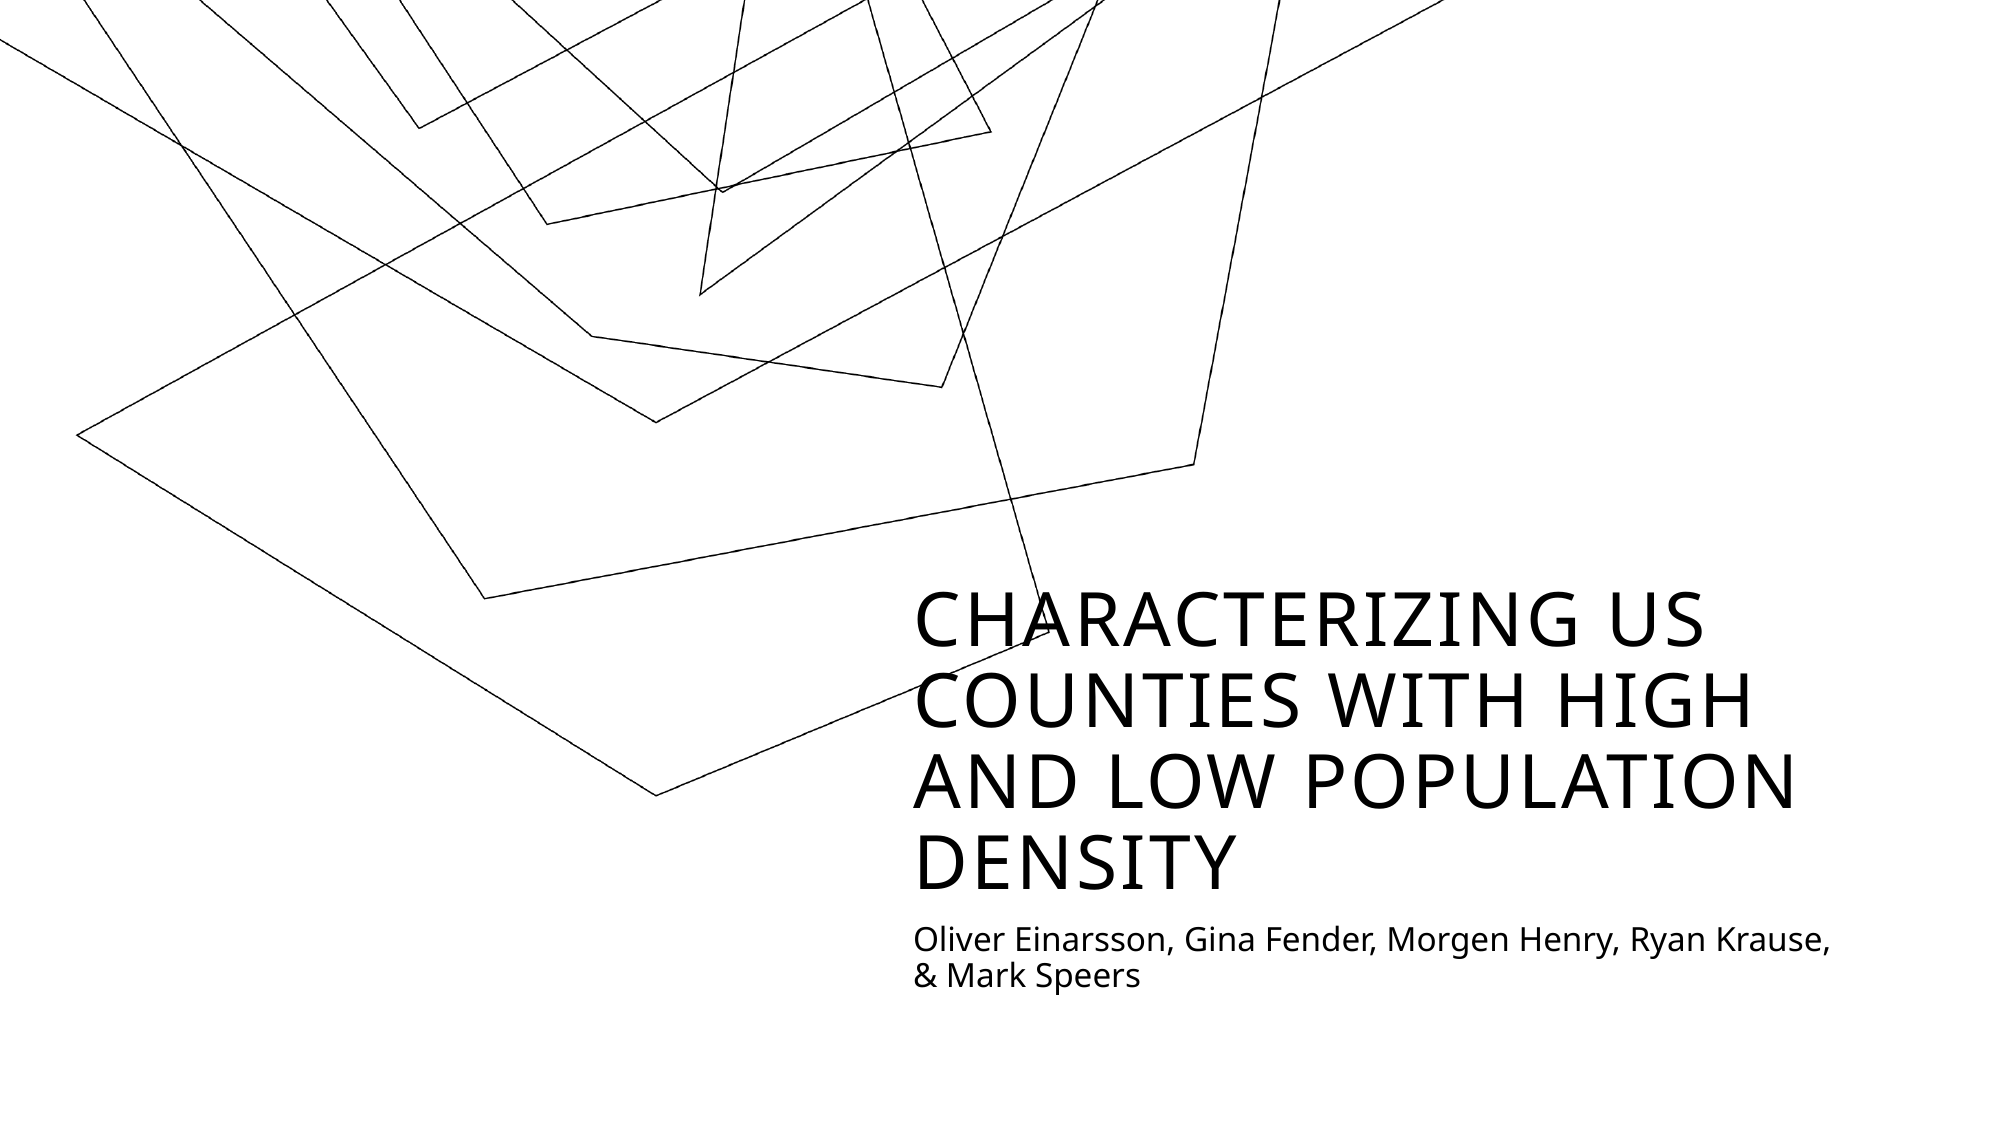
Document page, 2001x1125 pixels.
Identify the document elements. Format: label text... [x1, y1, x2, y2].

subtitle Oliver Einarsson, Gina Fender, Morgen Henry, Ryan Krause, & Mark Speers [898, 915, 1864, 1015]
picture [0, 0, 1557, 830]
title Characterizing US Counties With High and Low Population Density [898, 727, 1864, 914]
